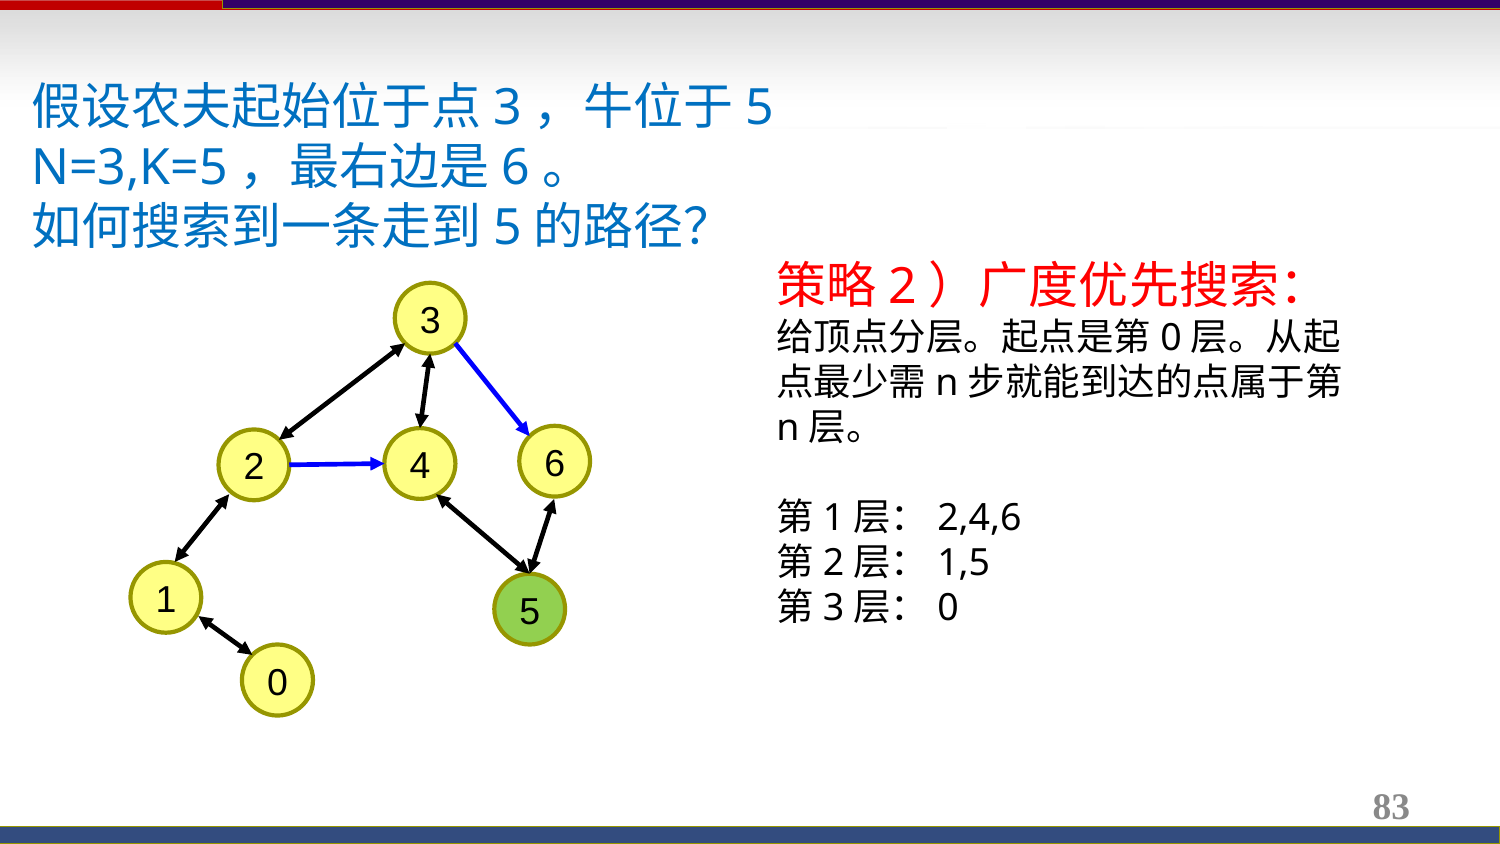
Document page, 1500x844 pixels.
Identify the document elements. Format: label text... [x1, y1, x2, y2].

text_box 4 [382, 426, 458, 501]
text_box 策略2）广度优先搜索： 给顶点分层。起点是第0层。从起点最少需n步就能到达的点属于第n层。 第1层：2,4,6 第2层：1,5 第3层：0 [761, 246, 1365, 636]
text_box 5 [492, 581, 568, 647]
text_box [455, 342, 530, 437]
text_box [174, 494, 230, 563]
picture [0, 10, 1500, 129]
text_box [419, 353, 431, 429]
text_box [278, 342, 406, 440]
text_box 6 [517, 423, 593, 499]
text_box 3 [392, 280, 468, 356]
text_box 2 [216, 427, 292, 503]
text_box 1 [128, 559, 204, 635]
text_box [435, 494, 530, 574]
text_box 假设农夫起始位于点3，牛位于5 N=3,K=5，最右边是6。 如何搜索到一条走到5的路径？ [16, 67, 789, 263]
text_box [198, 615, 253, 656]
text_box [529, 498, 555, 574]
text_box 0 [239, 642, 316, 718]
